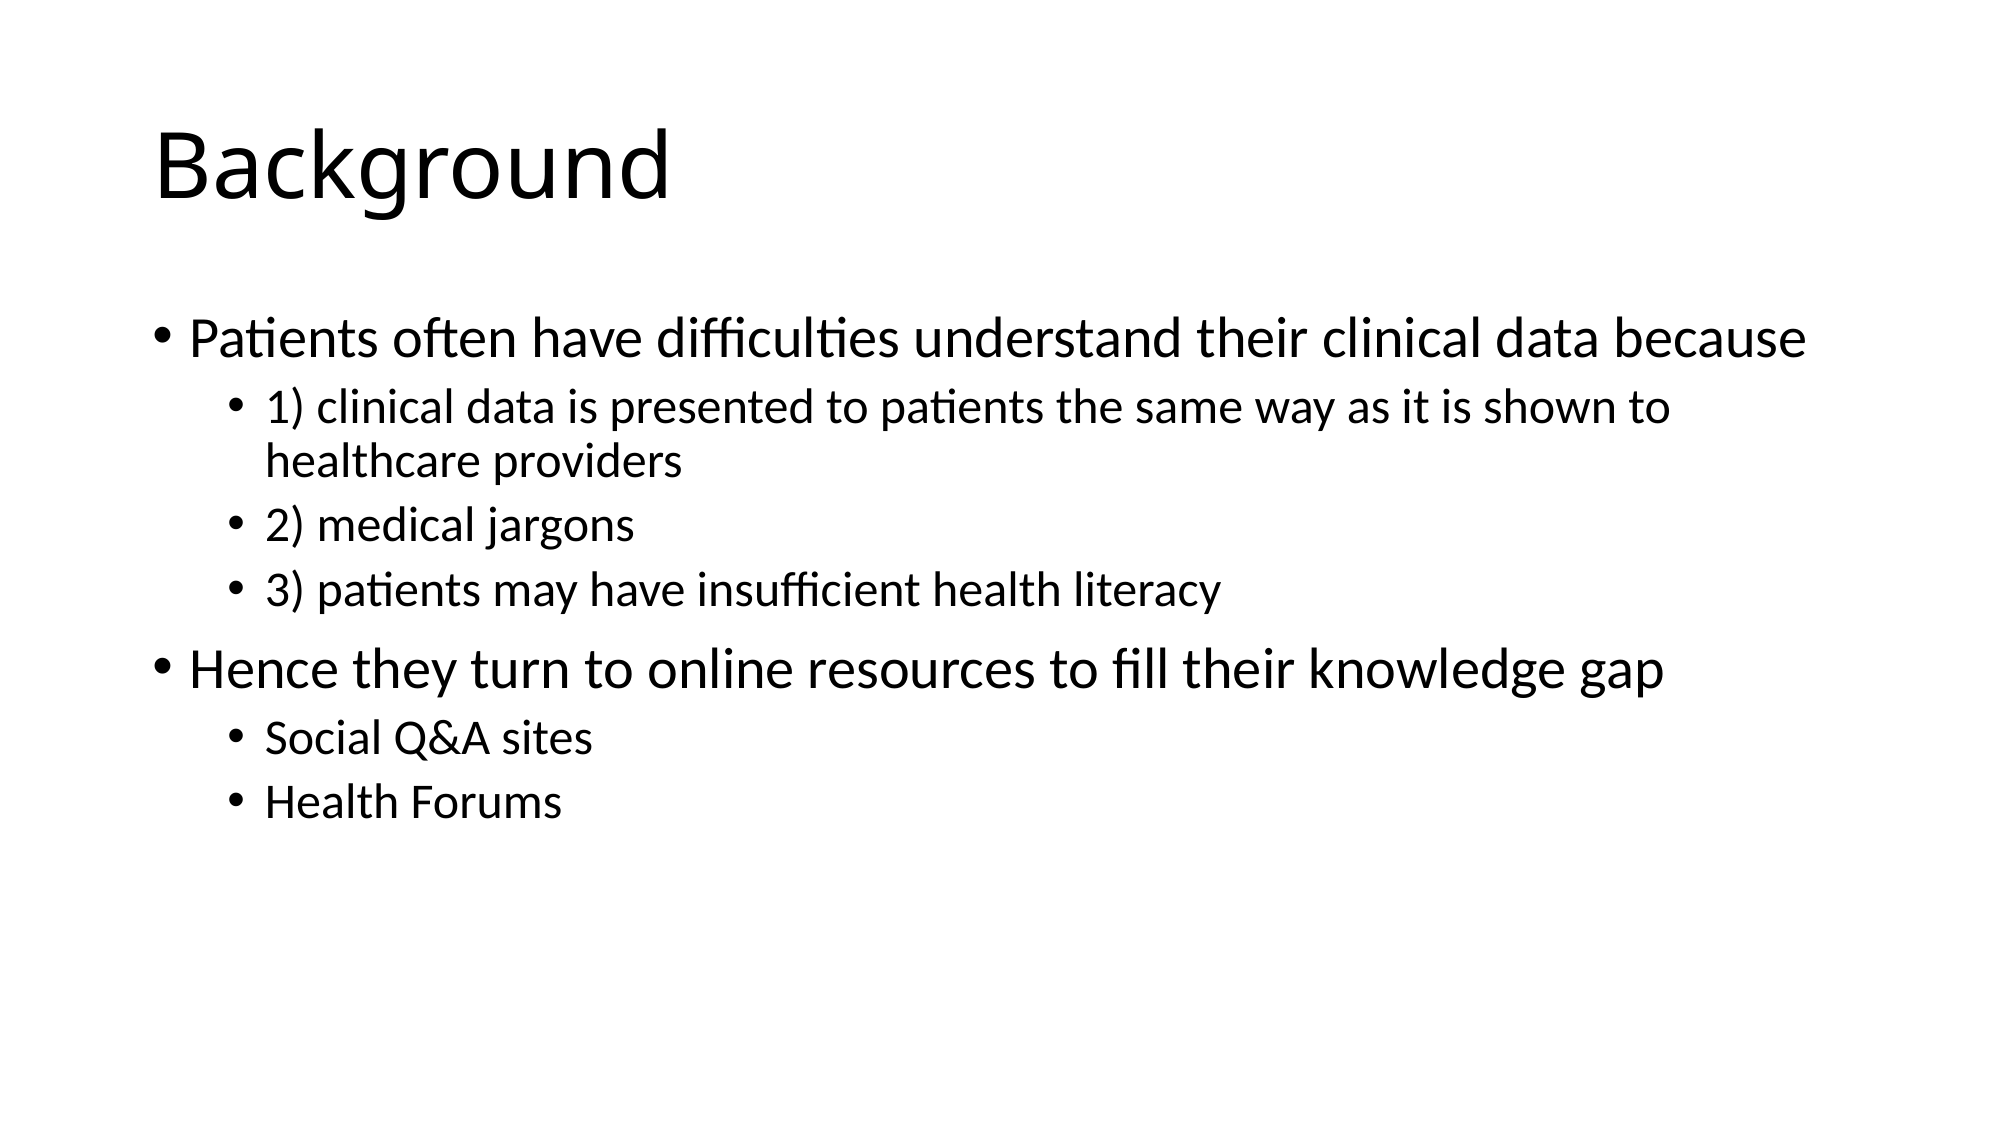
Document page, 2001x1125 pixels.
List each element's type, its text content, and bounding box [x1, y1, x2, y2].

list Patients often have difficulties understand their clinical data because 1) clinical data is presented to patients the same way as it is shown to healthcare providers 2) medical jargons 3) patients may have insufficient health literacy Hence they turn to online resources to fill their knowledge gap Social Q&A sites Health Forums [137, 299, 1863, 1014]
title Background [137, 59, 1863, 278]
